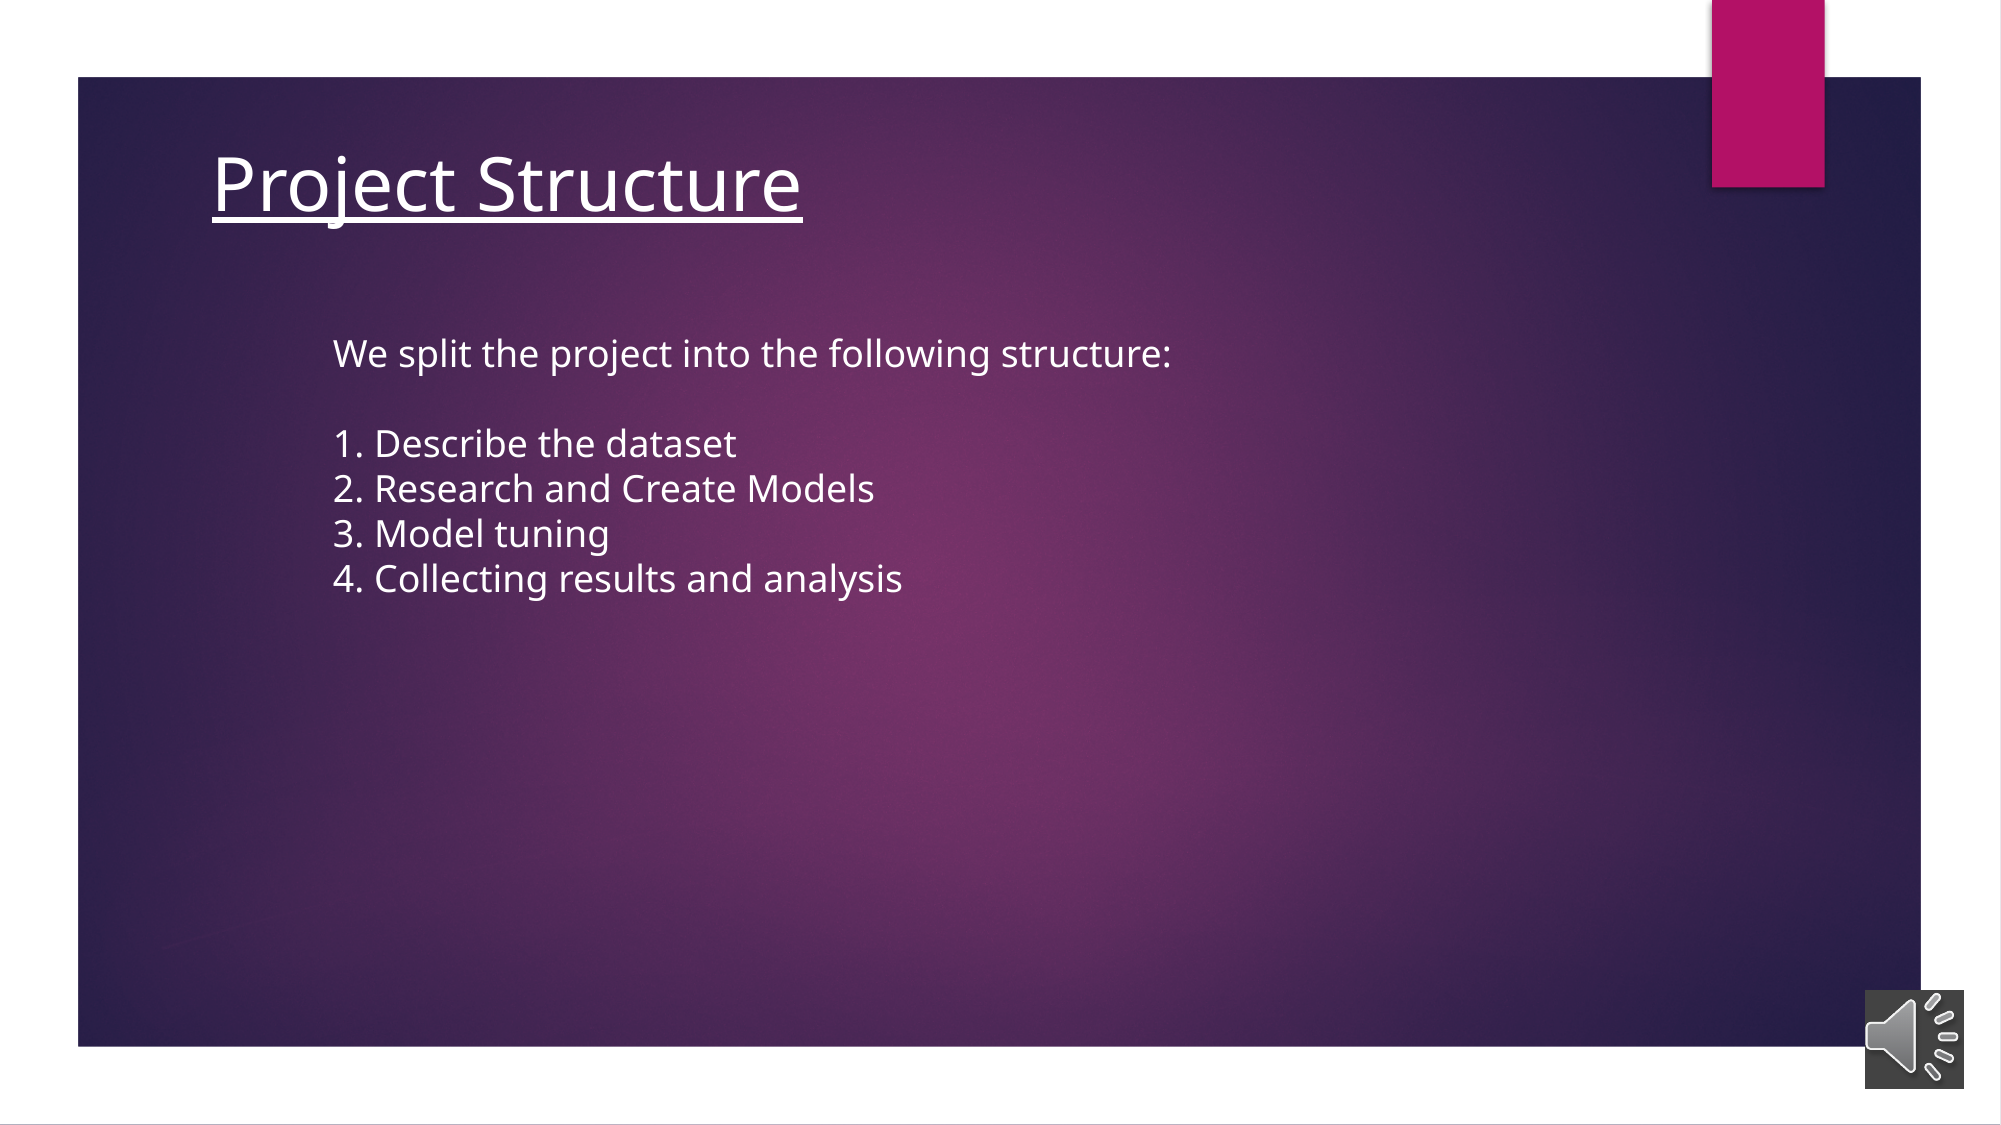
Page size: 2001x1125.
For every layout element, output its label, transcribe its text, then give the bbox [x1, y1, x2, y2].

text_box [1711, 0, 1825, 188]
text_box [79, 78, 1920, 1046]
text_box Project Structure [196, 93, 840, 269]
text_box [0, 0, 2000, 1125]
text_box We split the project into the following structure: 1. Describe the dataset 2. Research and Create Models 3. Model tuning 4. Collecting results and analysis [318, 322, 1319, 608]
picture [1864, 989, 1965, 1090]
